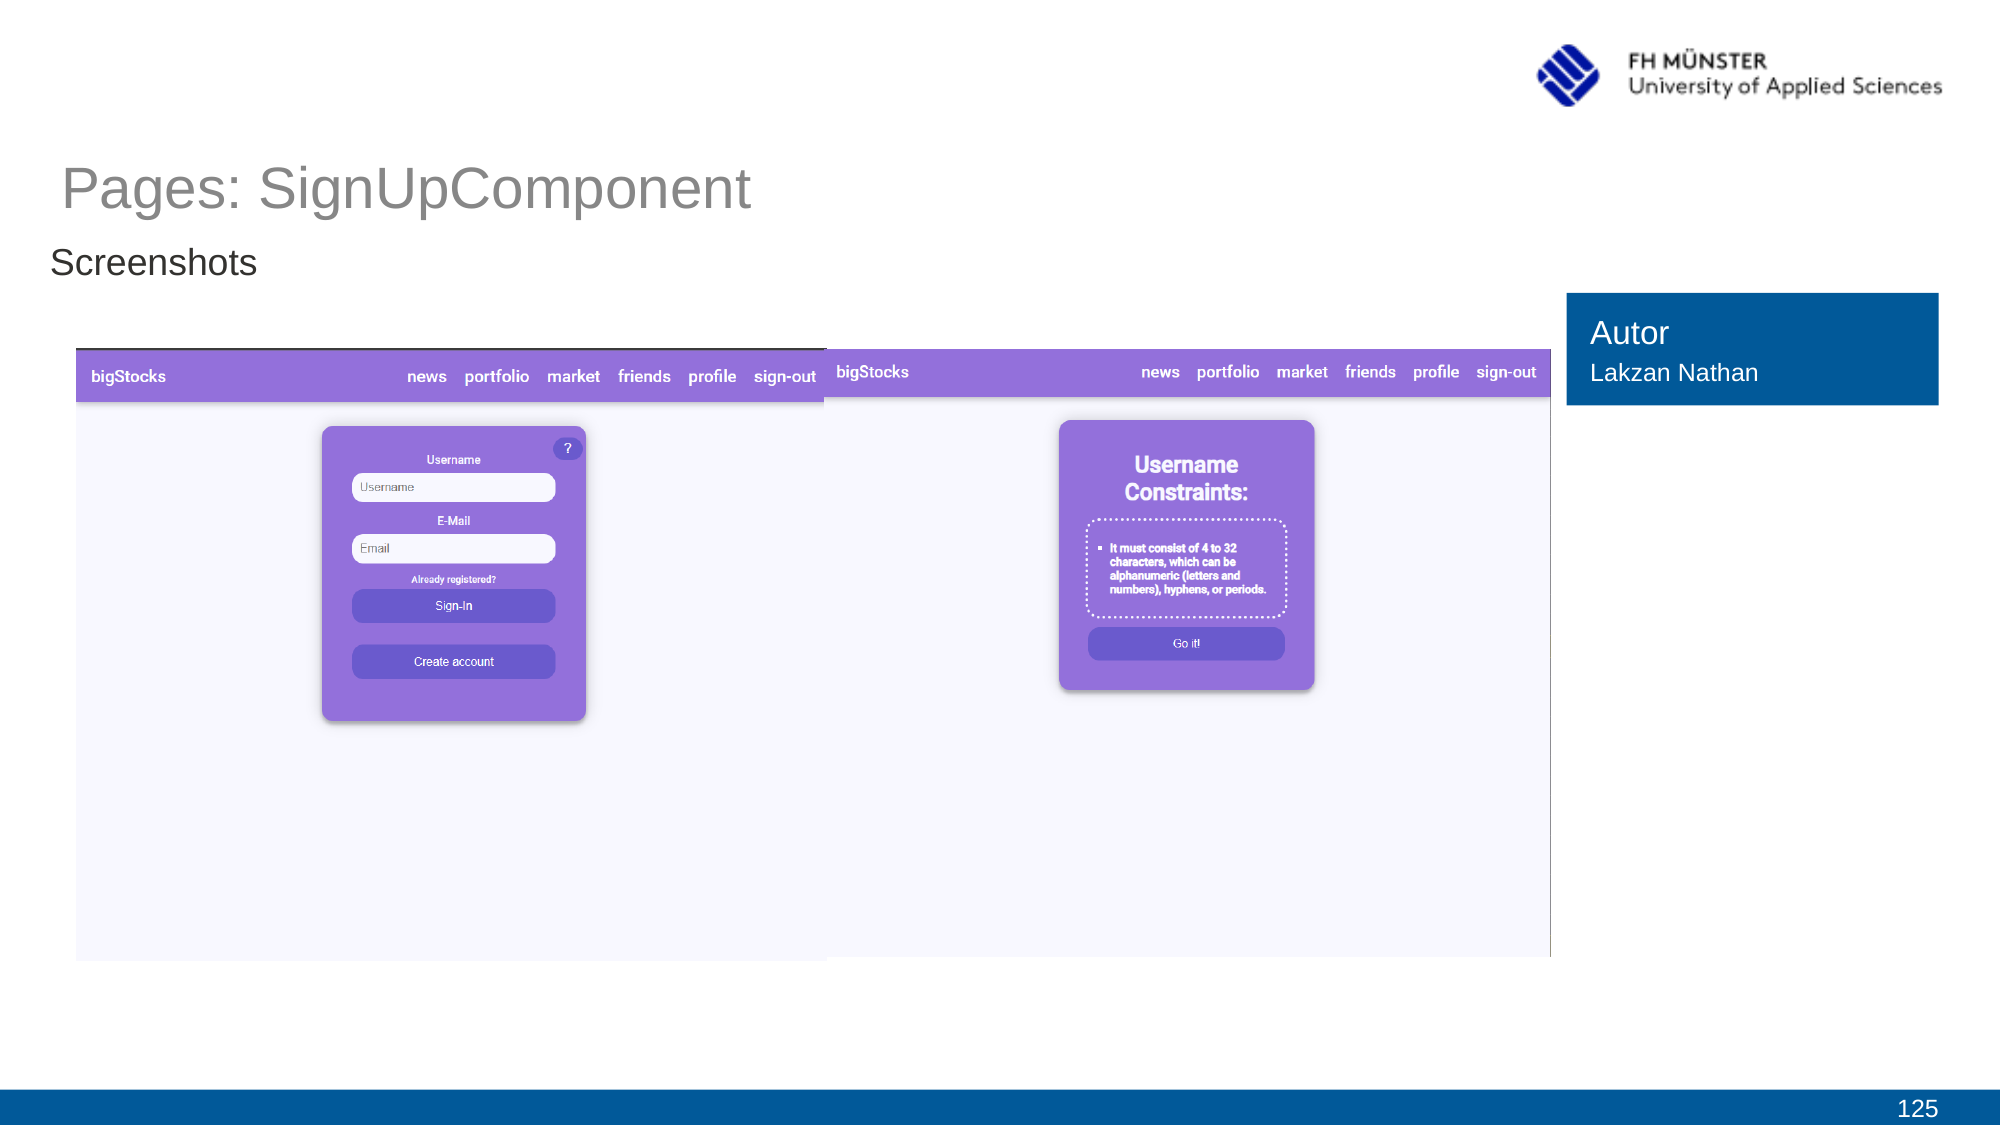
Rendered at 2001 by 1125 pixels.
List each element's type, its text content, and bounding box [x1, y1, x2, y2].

picture [76, 348, 1551, 961]
text_box Lakzan Nathan [1590, 356, 1916, 387]
text_box Autor [1590, 311, 1916, 352]
text_box [1566, 292, 1939, 406]
text_box Screenshots [49, 237, 1497, 284]
list Pages: SignUpComponent [60, 143, 1508, 226]
